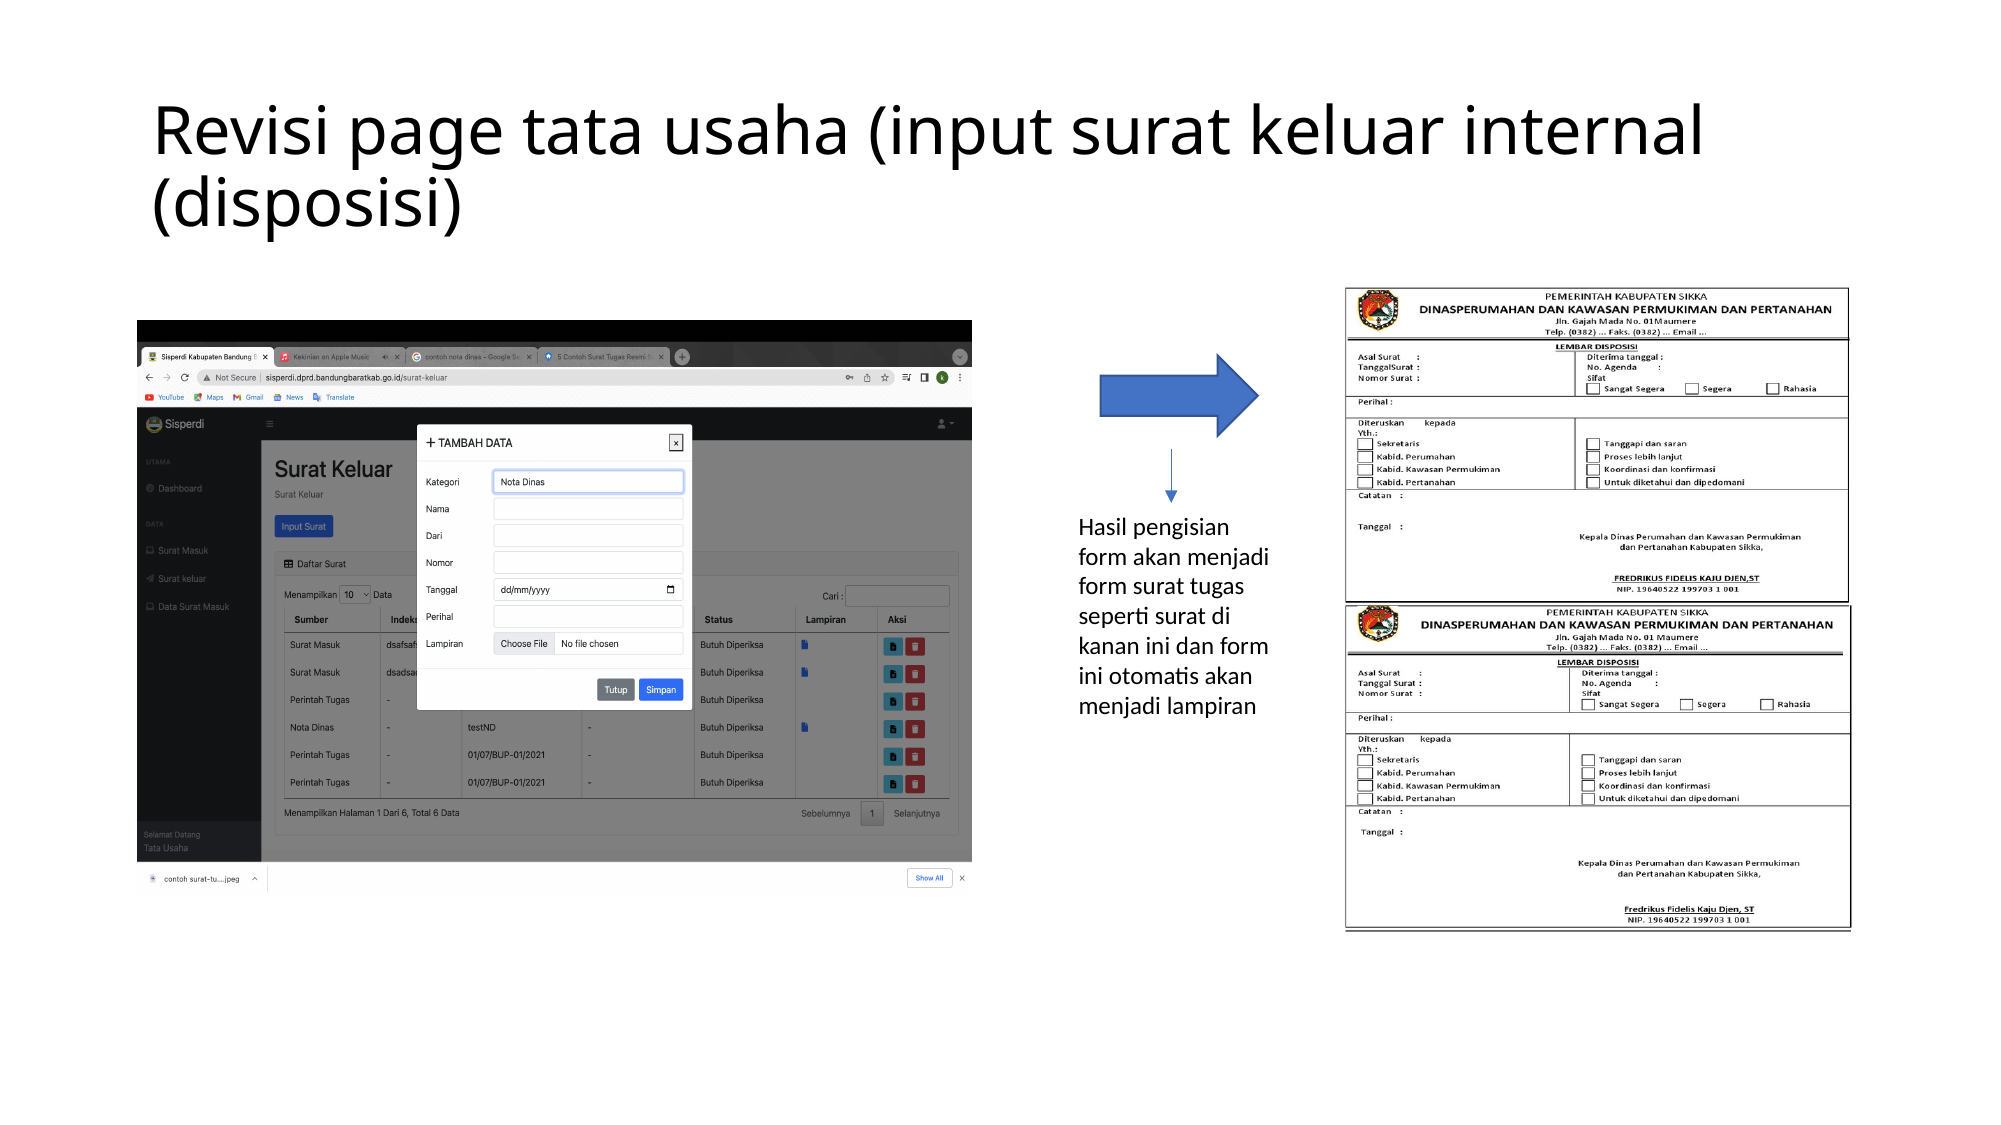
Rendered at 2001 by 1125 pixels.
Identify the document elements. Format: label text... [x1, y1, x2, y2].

title Revisi page tata usaha (input surat keluar internal (disposisi) [137, 59, 1863, 278]
text_box Hasil pengisian form akan menjadi form surat tugas seperti surat di kanan ini dan form ini otomatis akan menjadi lampiran [1063, 502, 1295, 728]
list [1327, 277, 1863, 992]
text_box [1099, 353, 1260, 439]
picture [137, 320, 972, 895]
